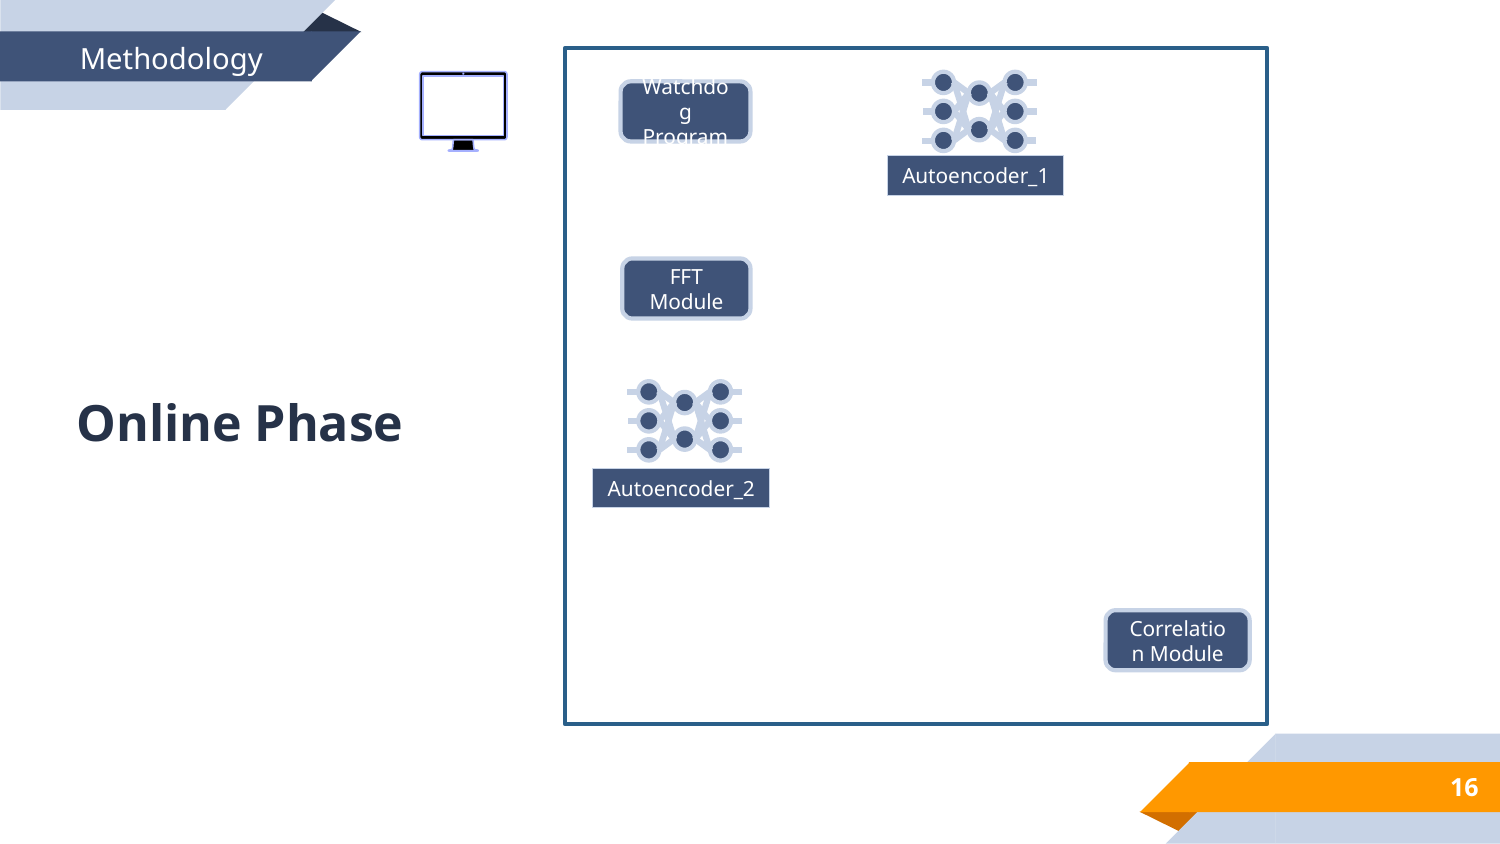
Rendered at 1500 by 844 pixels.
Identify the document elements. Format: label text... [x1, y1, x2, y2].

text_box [602, 380, 760, 509]
text_box [563, 46, 1269, 726]
text_box Online Phase [61, 384, 419, 459]
text_box FFT Module [620, 256, 753, 321]
text_box Methodology [65, 33, 312, 81]
slide_number 16 [1249, 760, 1494, 813]
text_box Correlation Module [1103, 608, 1252, 673]
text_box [896, 71, 1055, 197]
text_box [419, 71, 507, 152]
